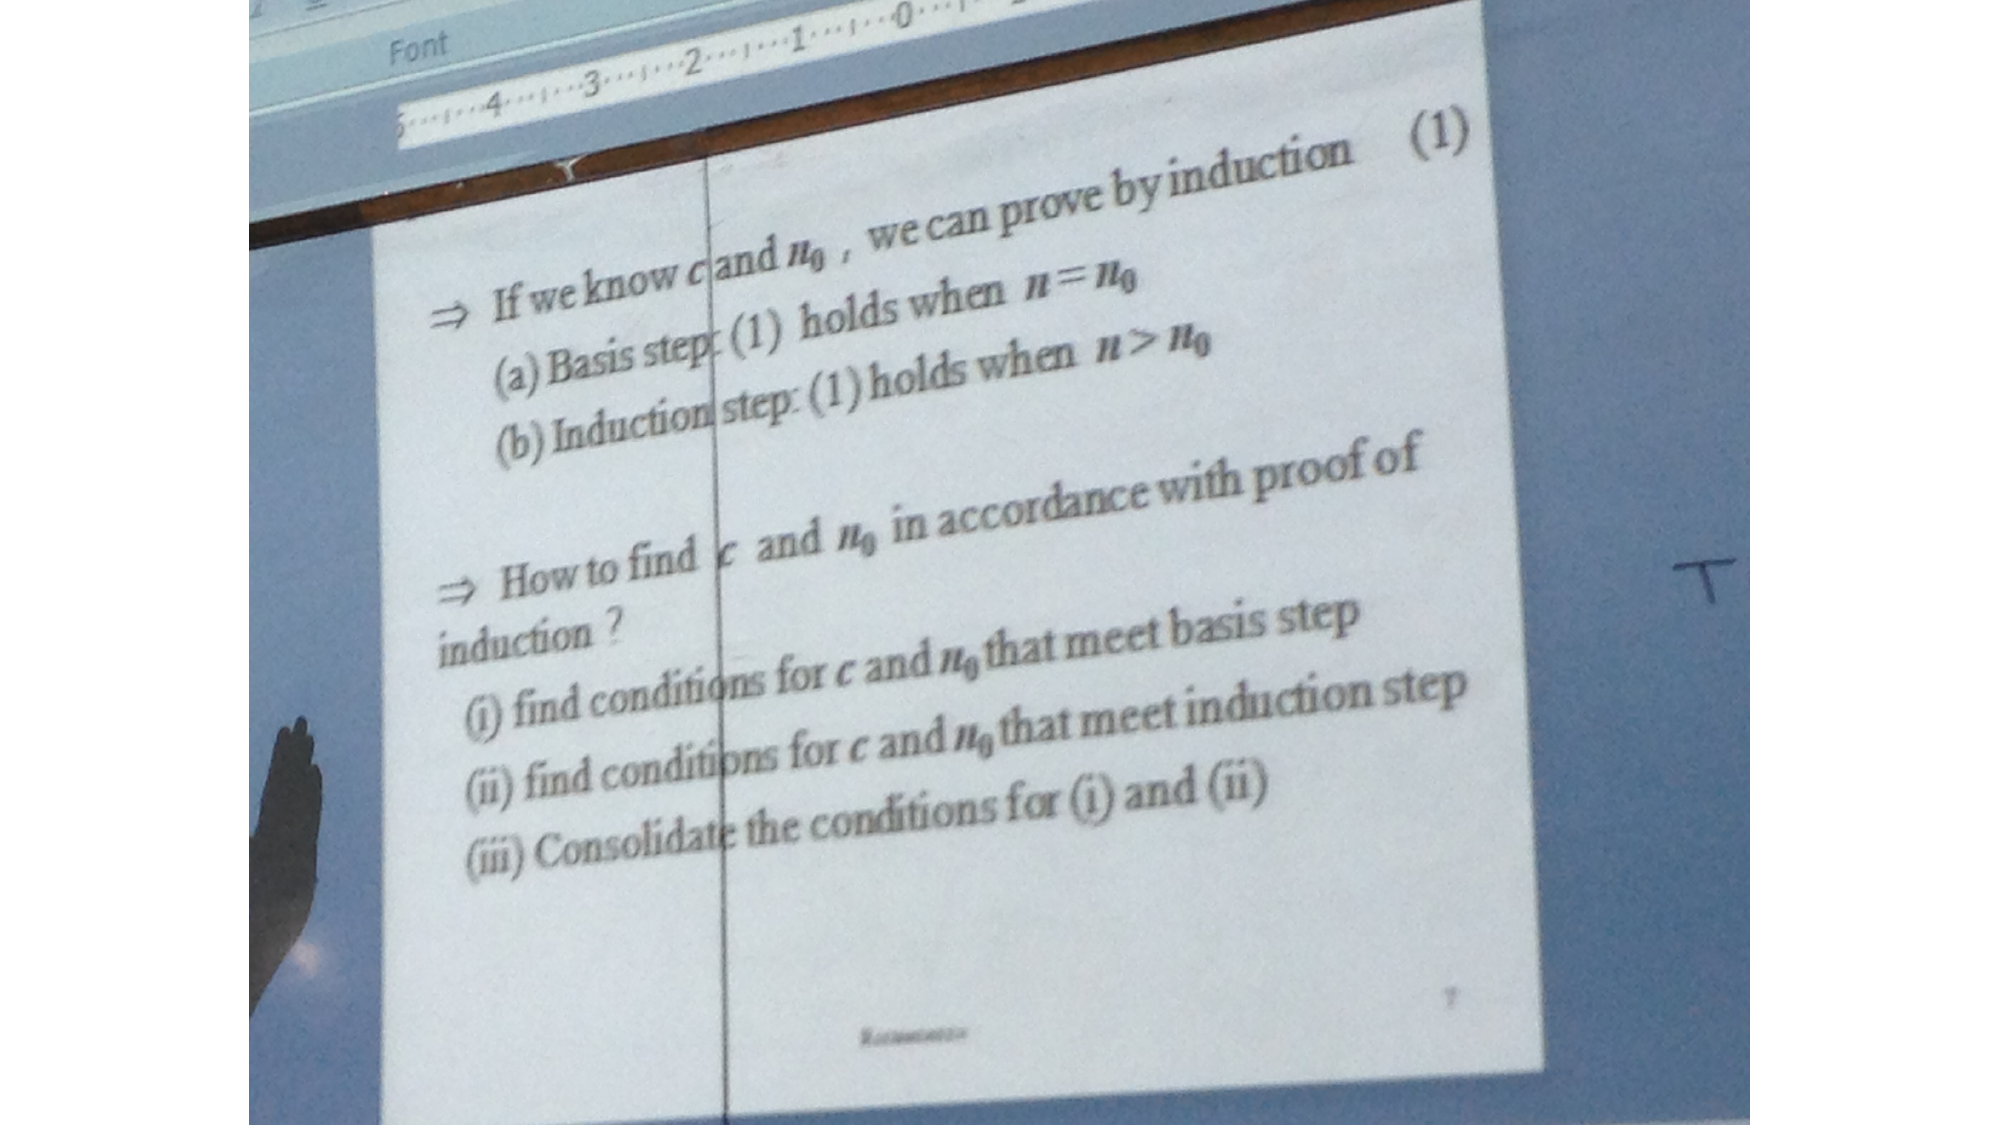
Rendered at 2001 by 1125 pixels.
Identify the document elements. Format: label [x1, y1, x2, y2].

picture [249, 0, 1750, 1125]
